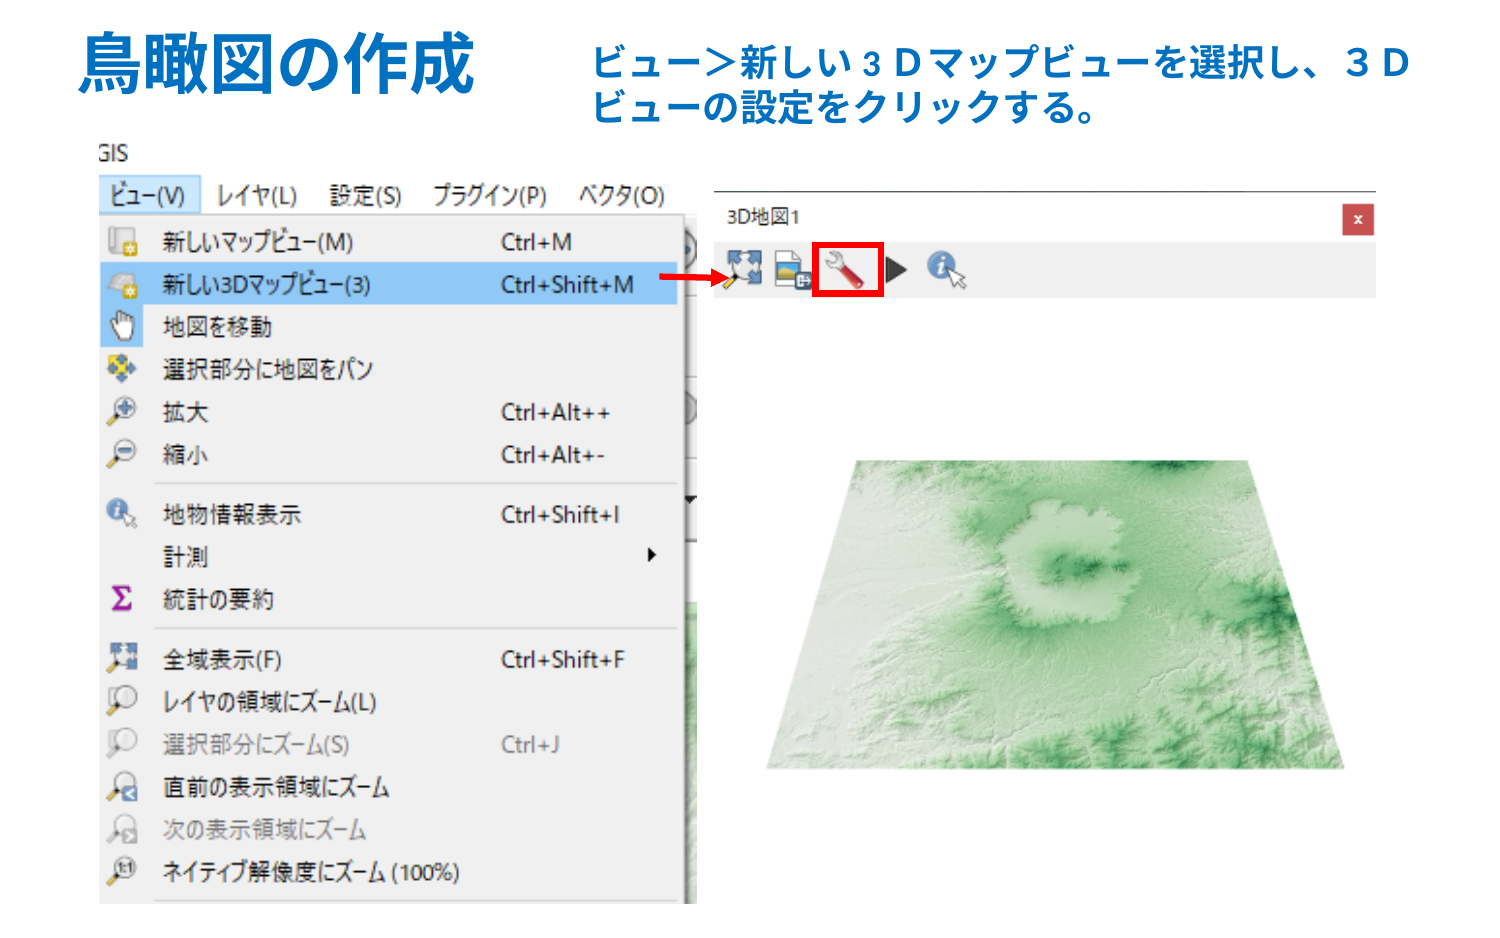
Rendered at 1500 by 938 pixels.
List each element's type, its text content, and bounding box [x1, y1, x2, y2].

text_box ビュー＞新しい3Ｄマップビューを選択し、３Ｄビューの設定をクリックする。 [575, 31, 1462, 136]
picture [99, 131, 697, 904]
title 鳥瞰図の作成 [60, 25, 1355, 109]
picture [714, 191, 1376, 904]
